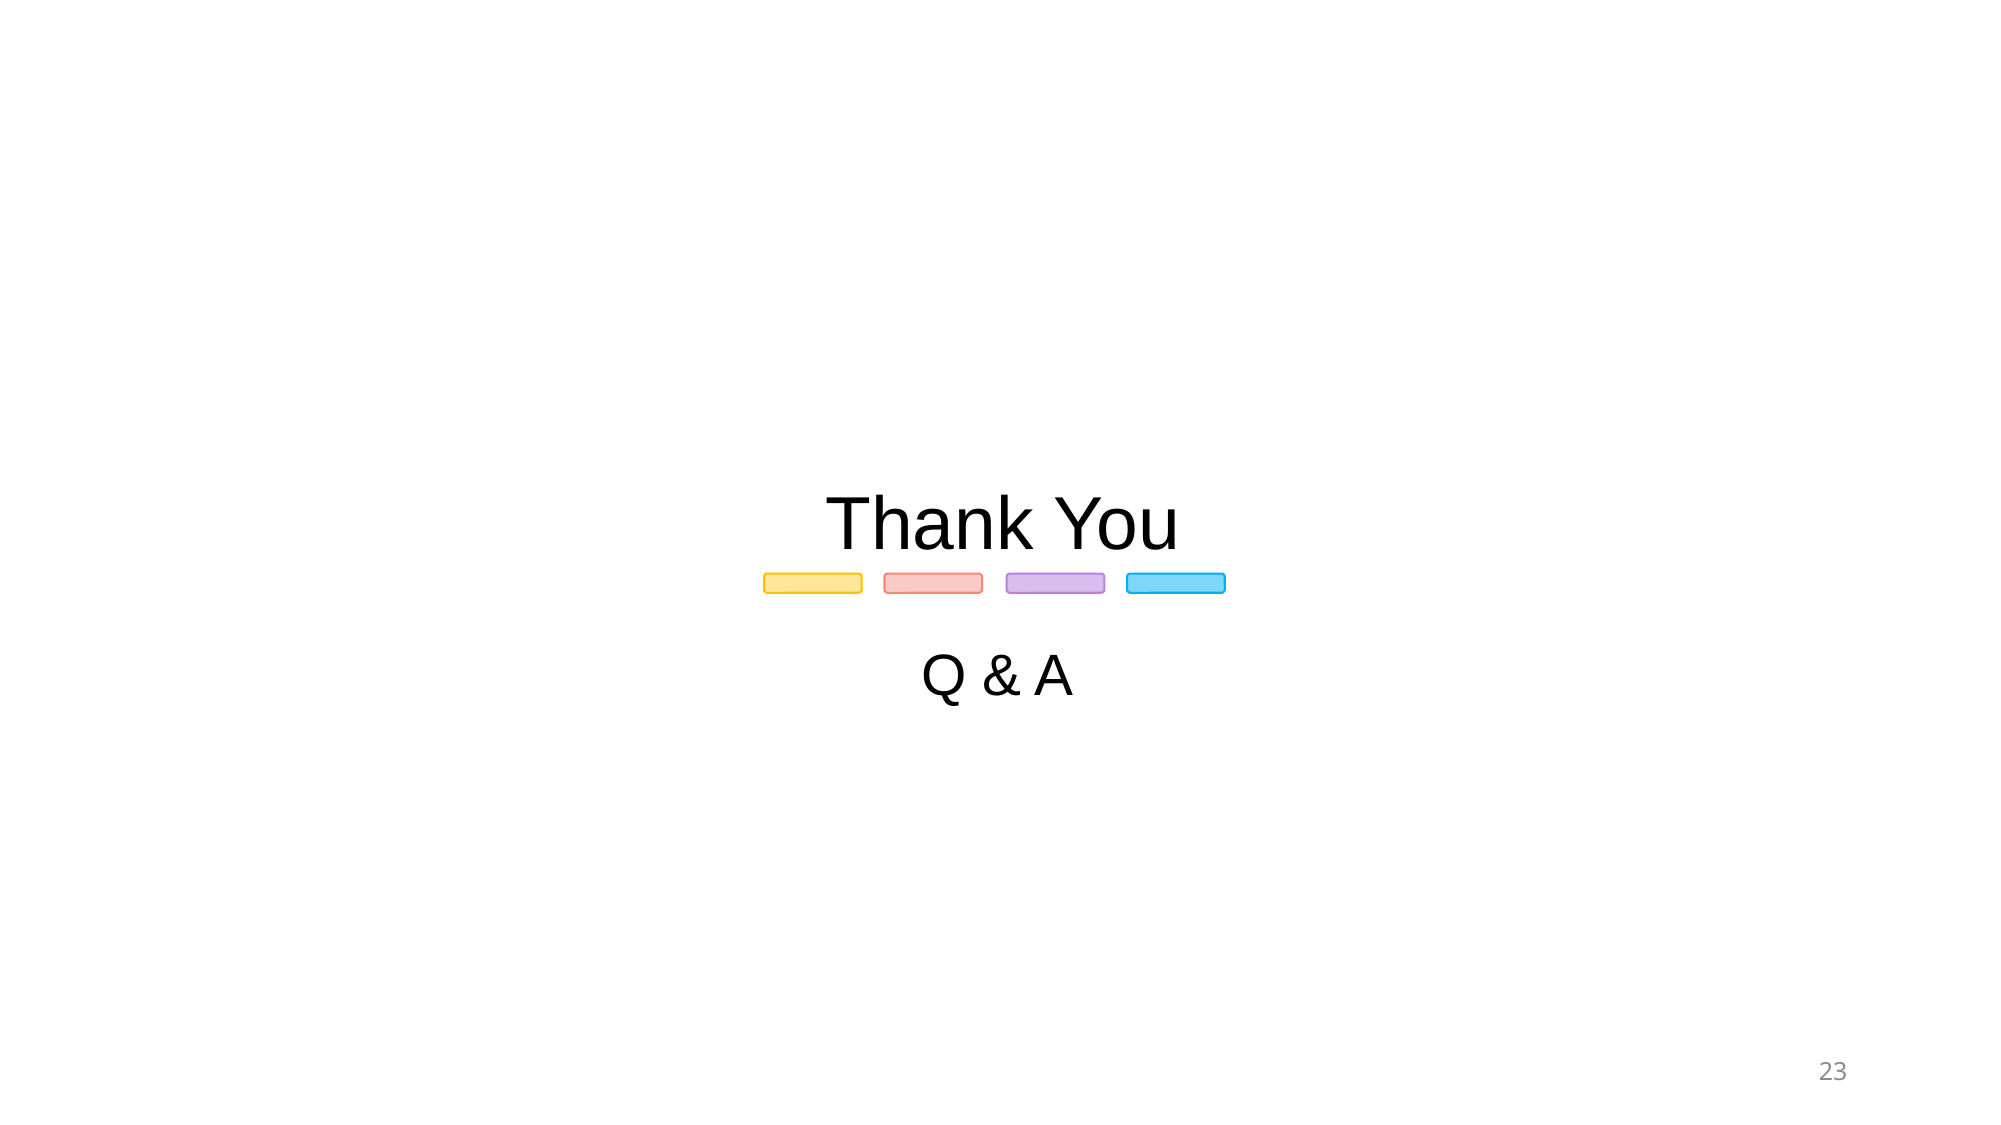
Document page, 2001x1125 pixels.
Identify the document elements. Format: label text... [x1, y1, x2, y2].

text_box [764, 573, 1225, 593]
slide_number 23 [1412, 1042, 1863, 1103]
text_box Q & A [733, 594, 1262, 715]
text_box Thank You [738, 422, 1267, 573]
